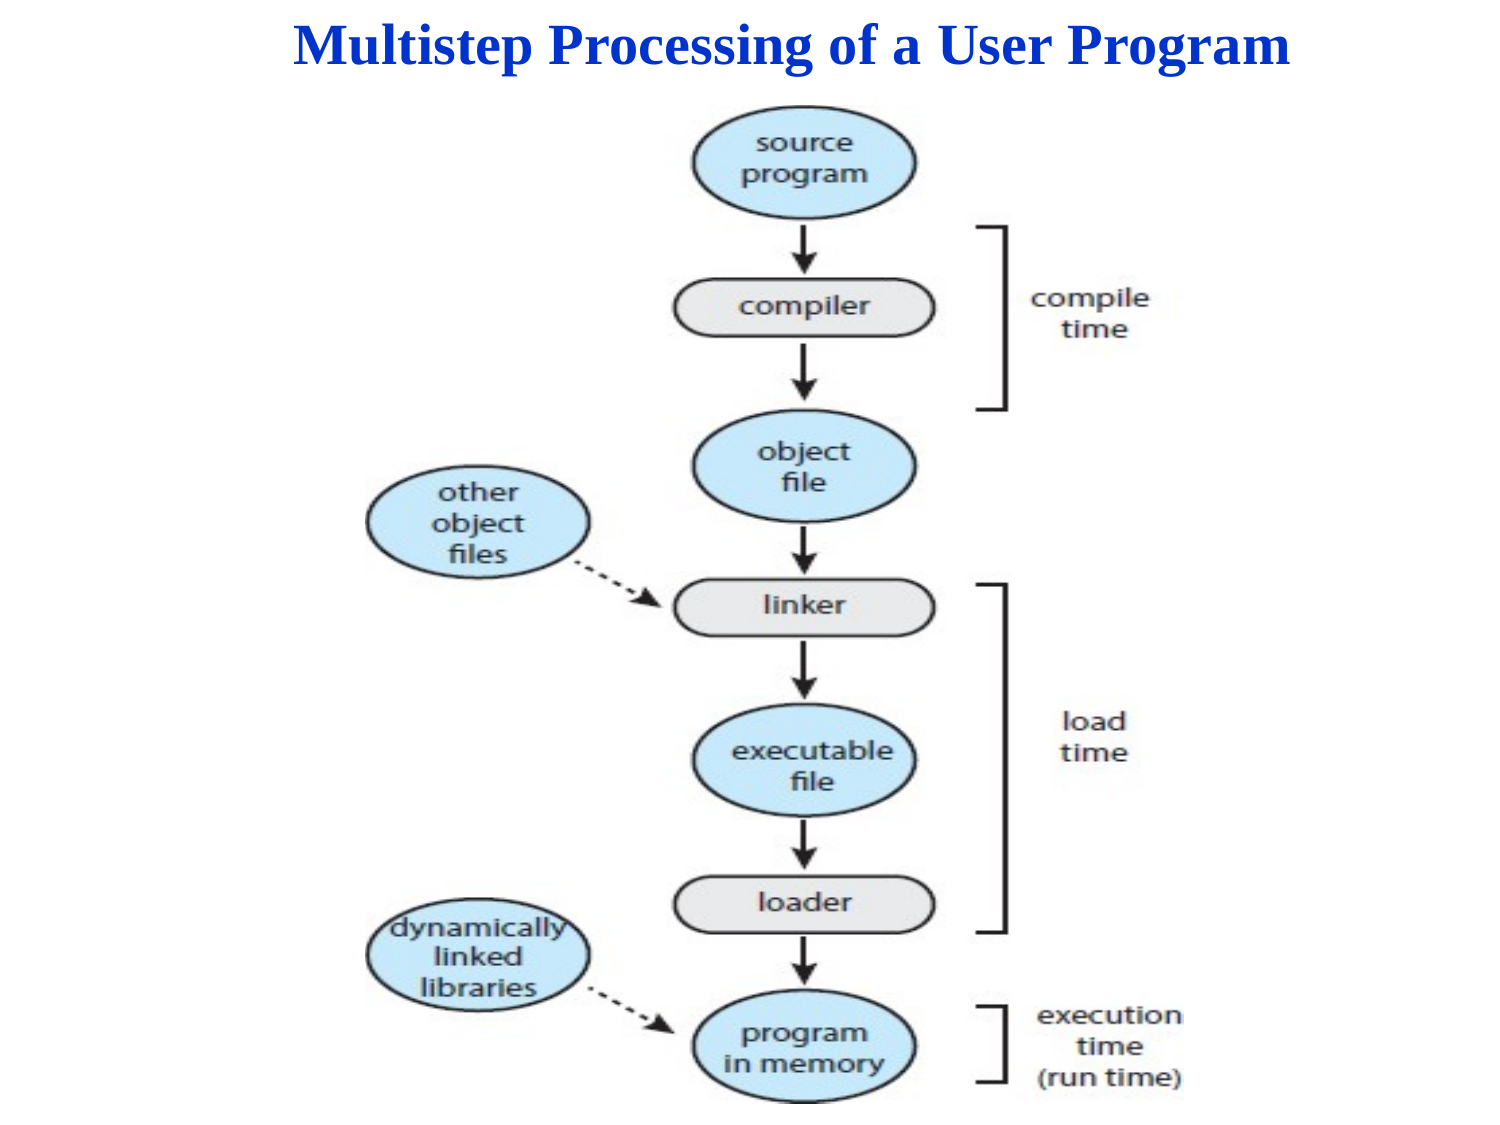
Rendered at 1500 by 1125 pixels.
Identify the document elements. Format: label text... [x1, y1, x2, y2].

title Multistep Processing of a User Program [291, 3, 1292, 194]
text_box [365, 105, 1184, 1104]
